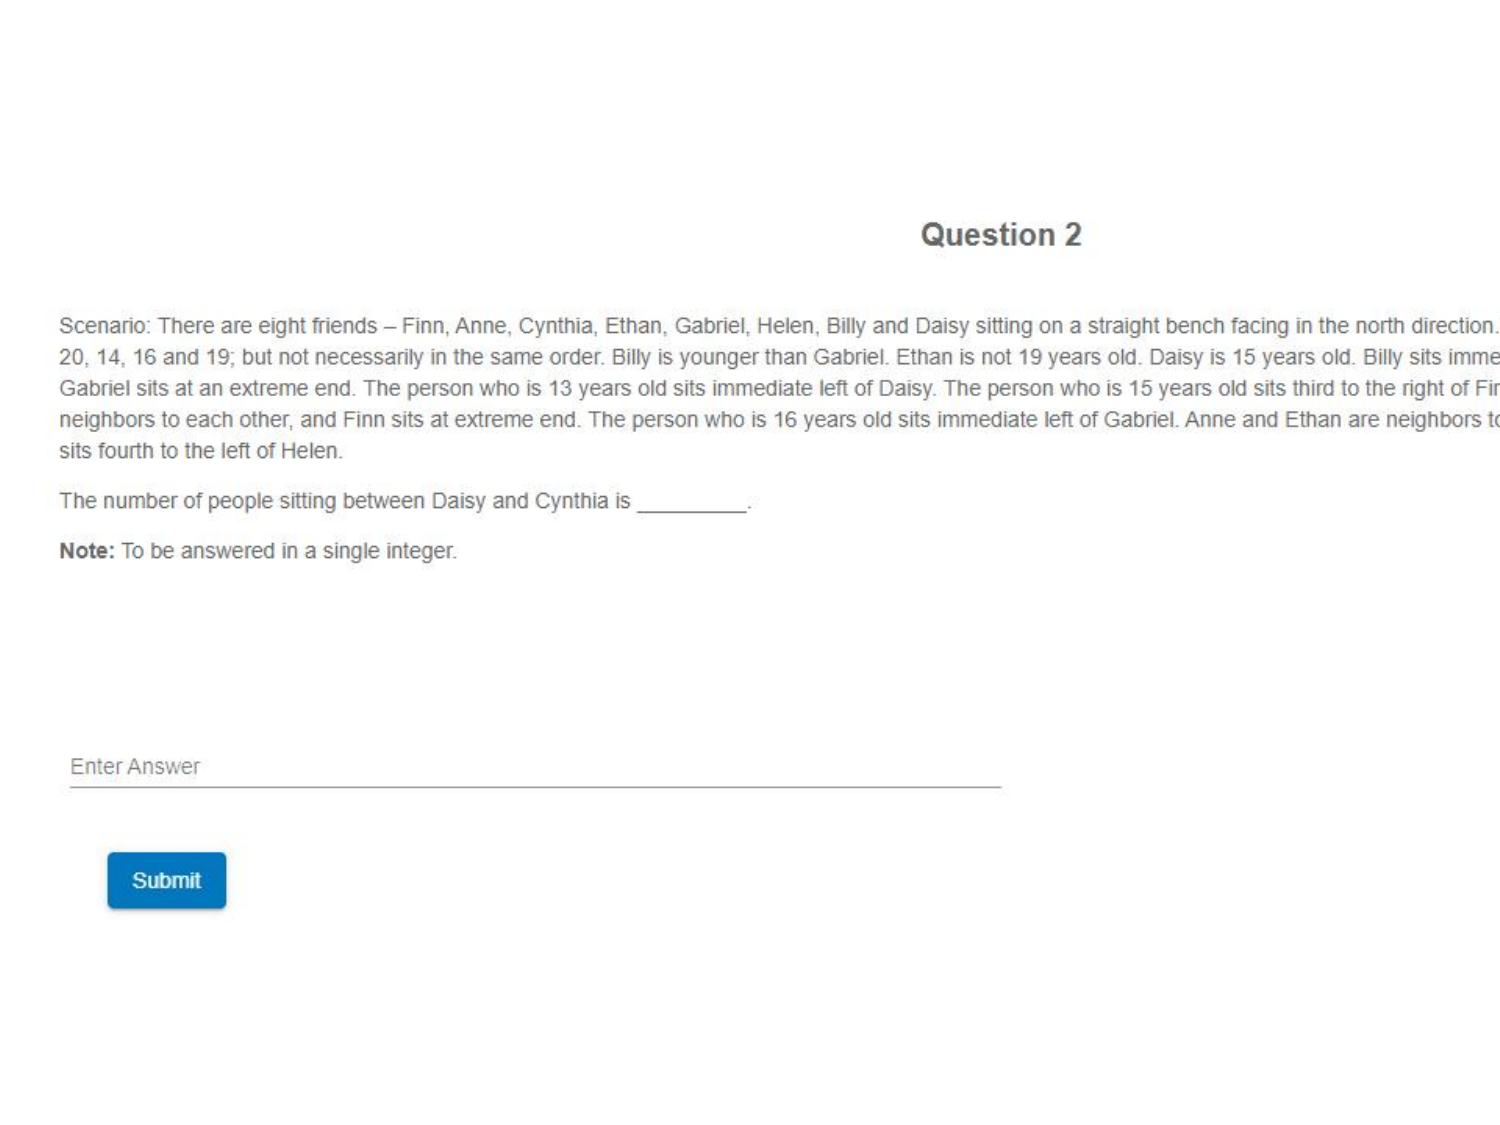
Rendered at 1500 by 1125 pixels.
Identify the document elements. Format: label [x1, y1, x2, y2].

picture [0, 184, 1500, 941]
